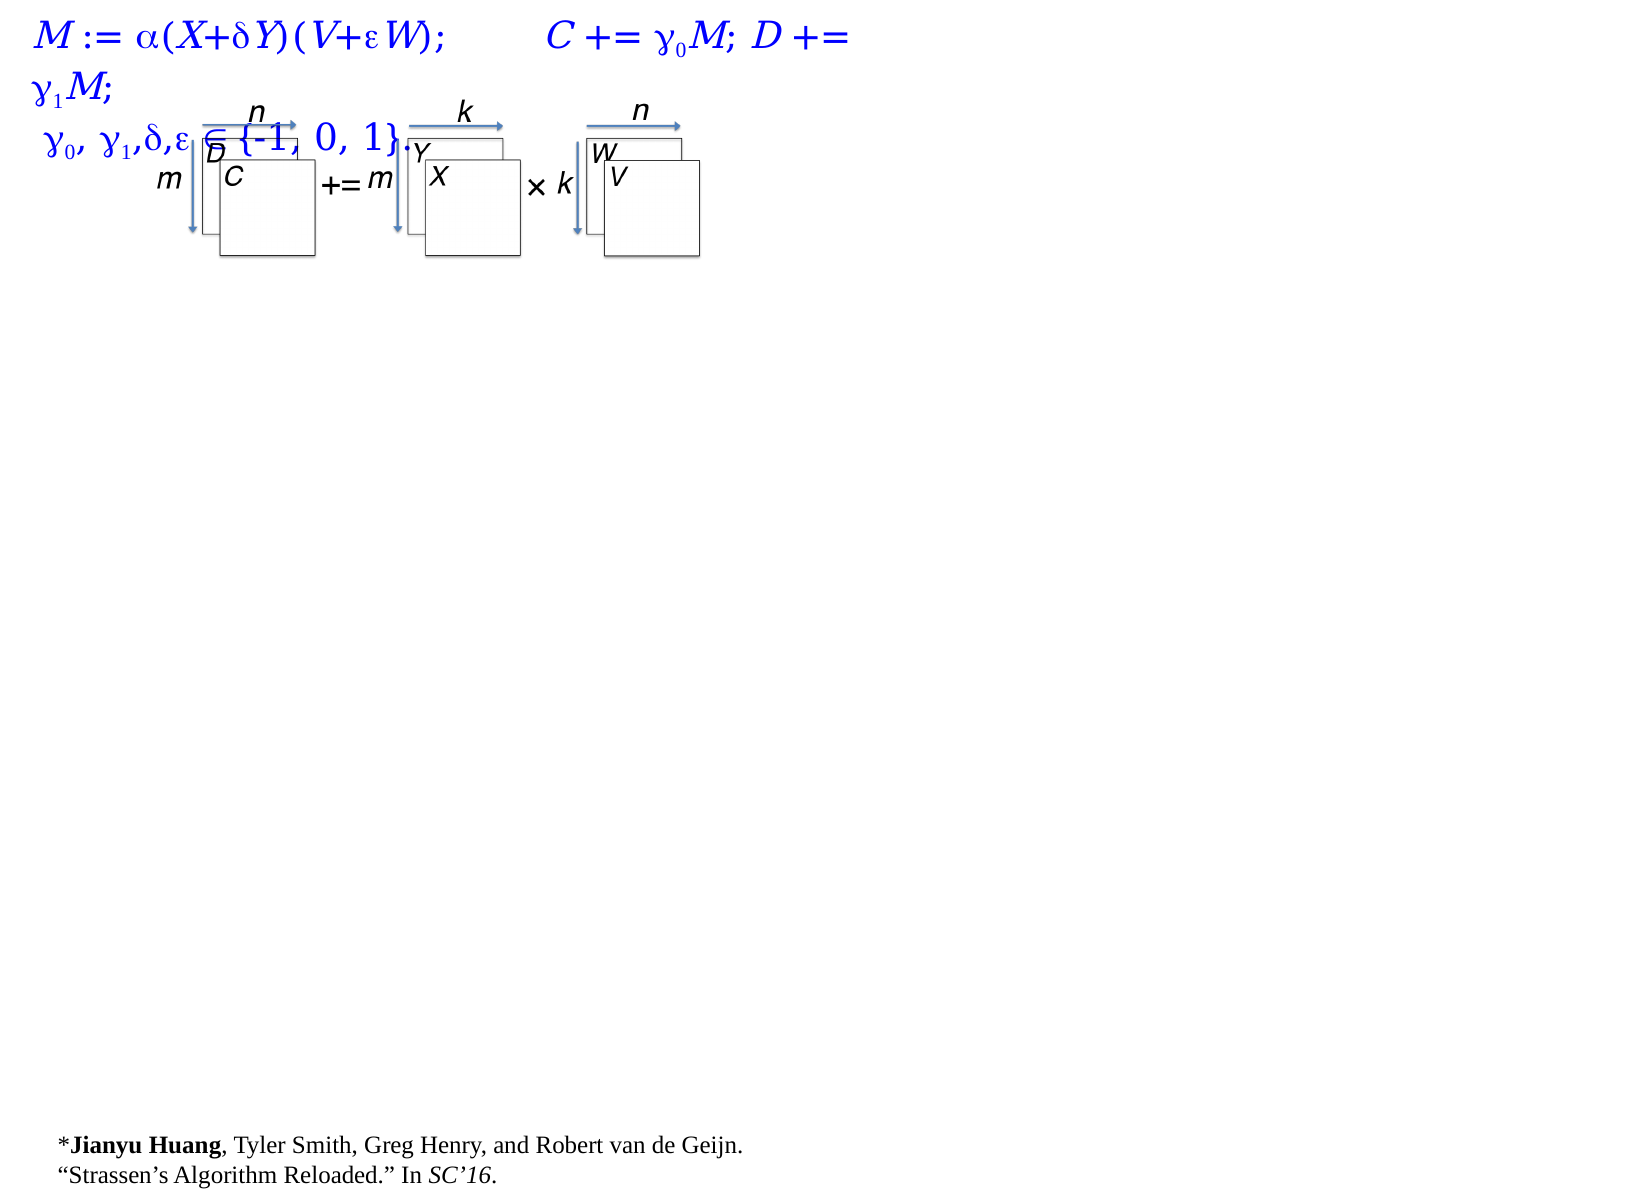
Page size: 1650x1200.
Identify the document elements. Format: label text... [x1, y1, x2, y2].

picture [147, 85, 703, 261]
text_box *Jianyu Huang, Tyler Smith, Greg Henry, and Robert van de Geijn. “Strassen’s Algorithm Reloaded.” In SC’16. [42, 1120, 875, 1200]
text_box M := a(X+dY)(V+eW); C += g0M; D += g1M; g0, g1,d,e  {-1, 0, 1}. [16, 3, 904, 172]
